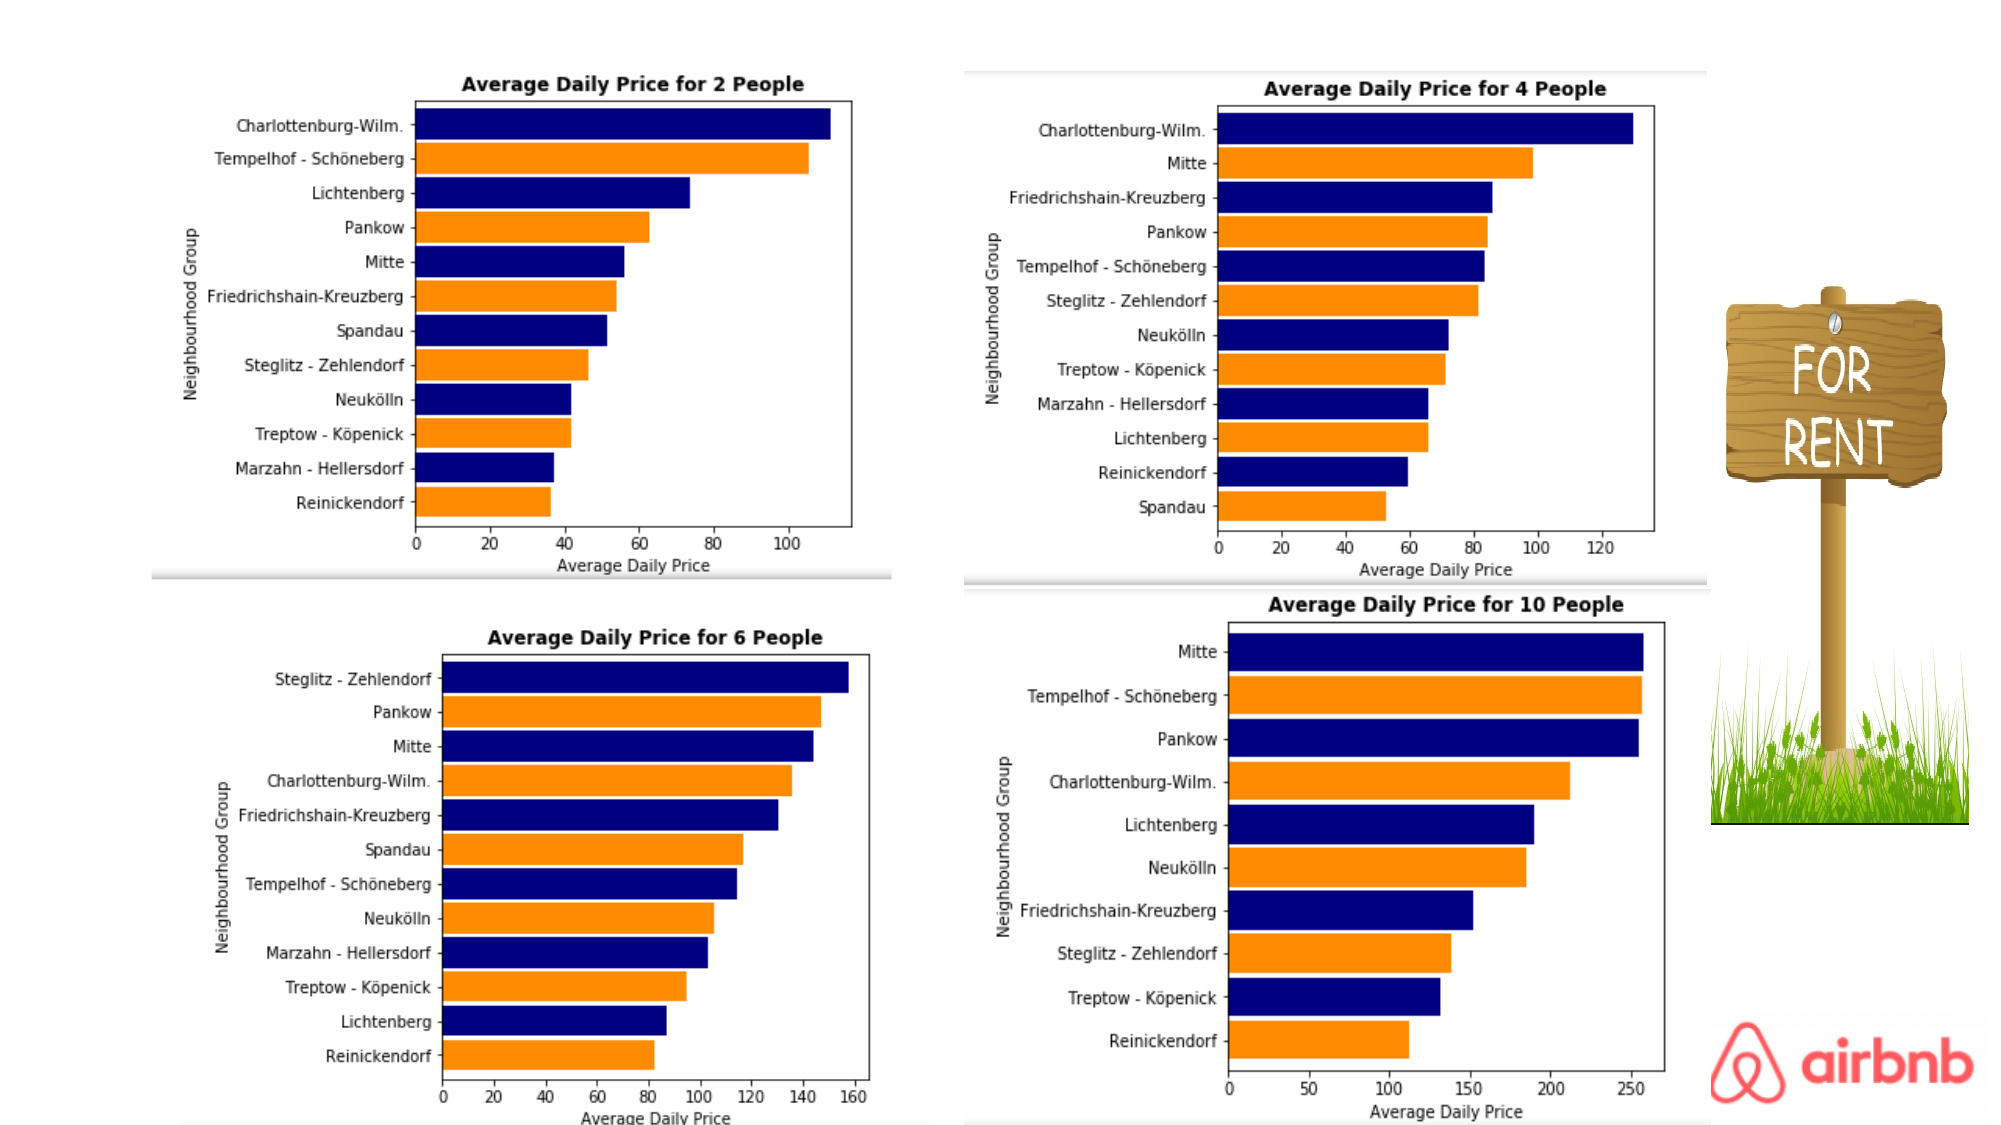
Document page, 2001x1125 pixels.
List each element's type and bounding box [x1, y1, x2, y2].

picture [151, 71, 930, 614]
picture [963, 71, 2000, 1125]
picture [179, 626, 930, 1125]
